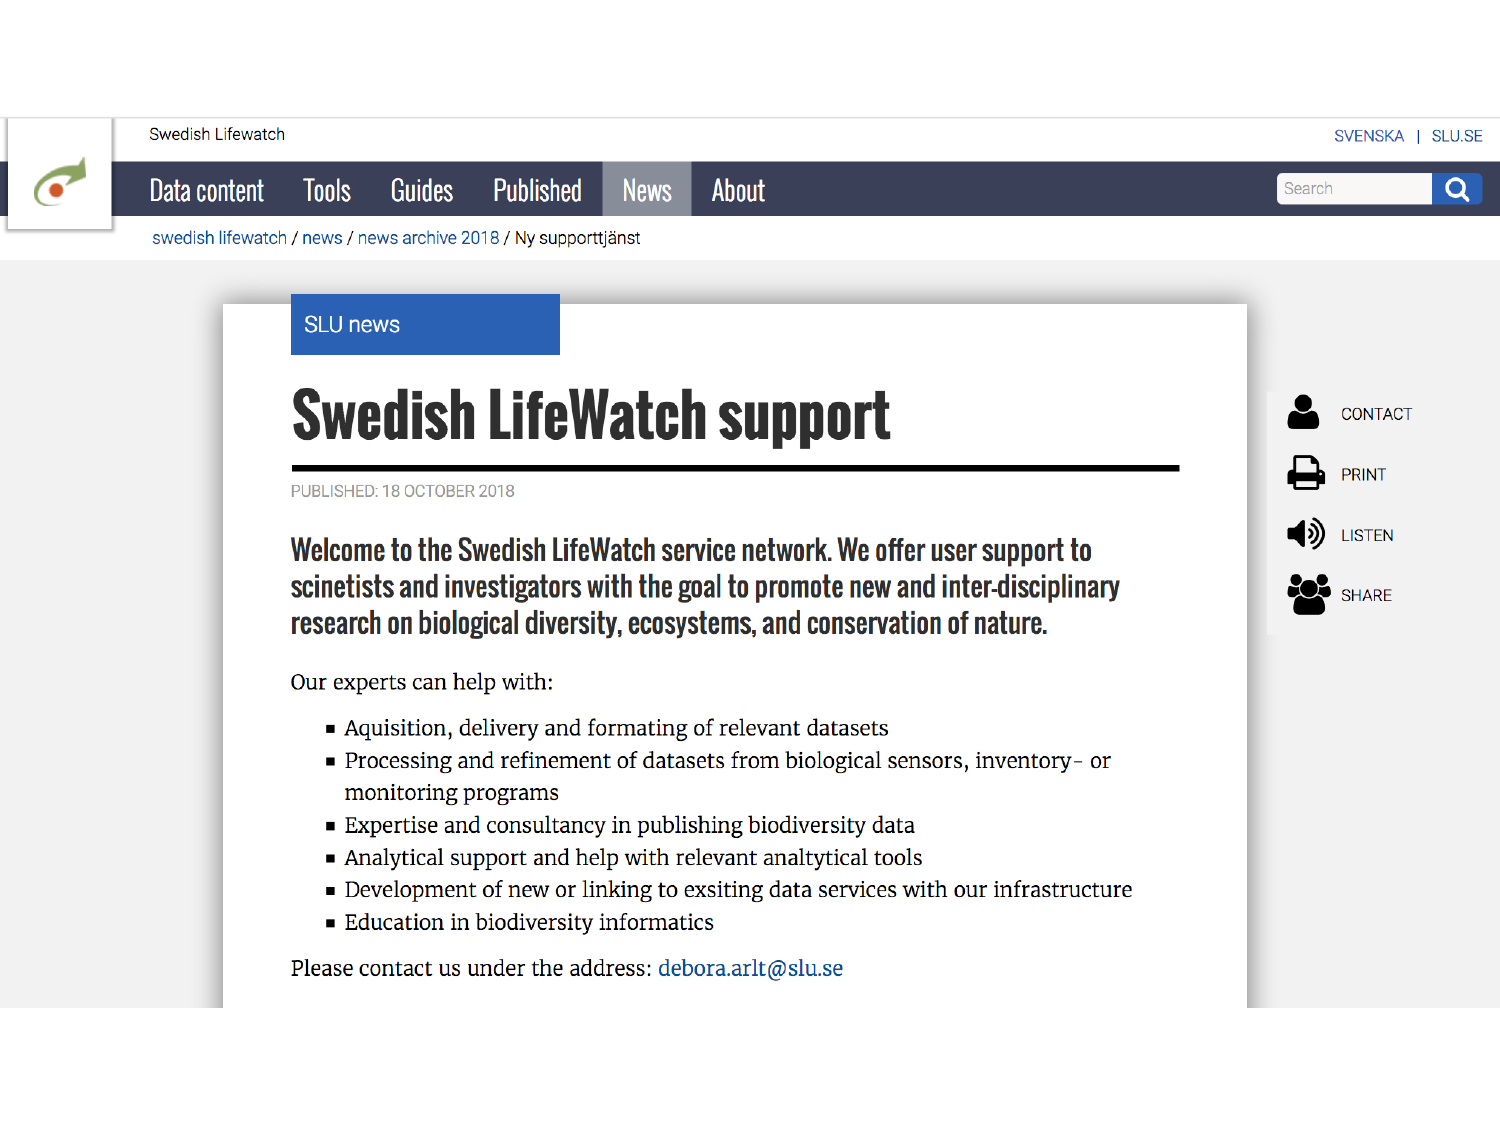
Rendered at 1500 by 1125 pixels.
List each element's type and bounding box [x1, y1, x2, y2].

picture [0, 116, 1500, 1008]
